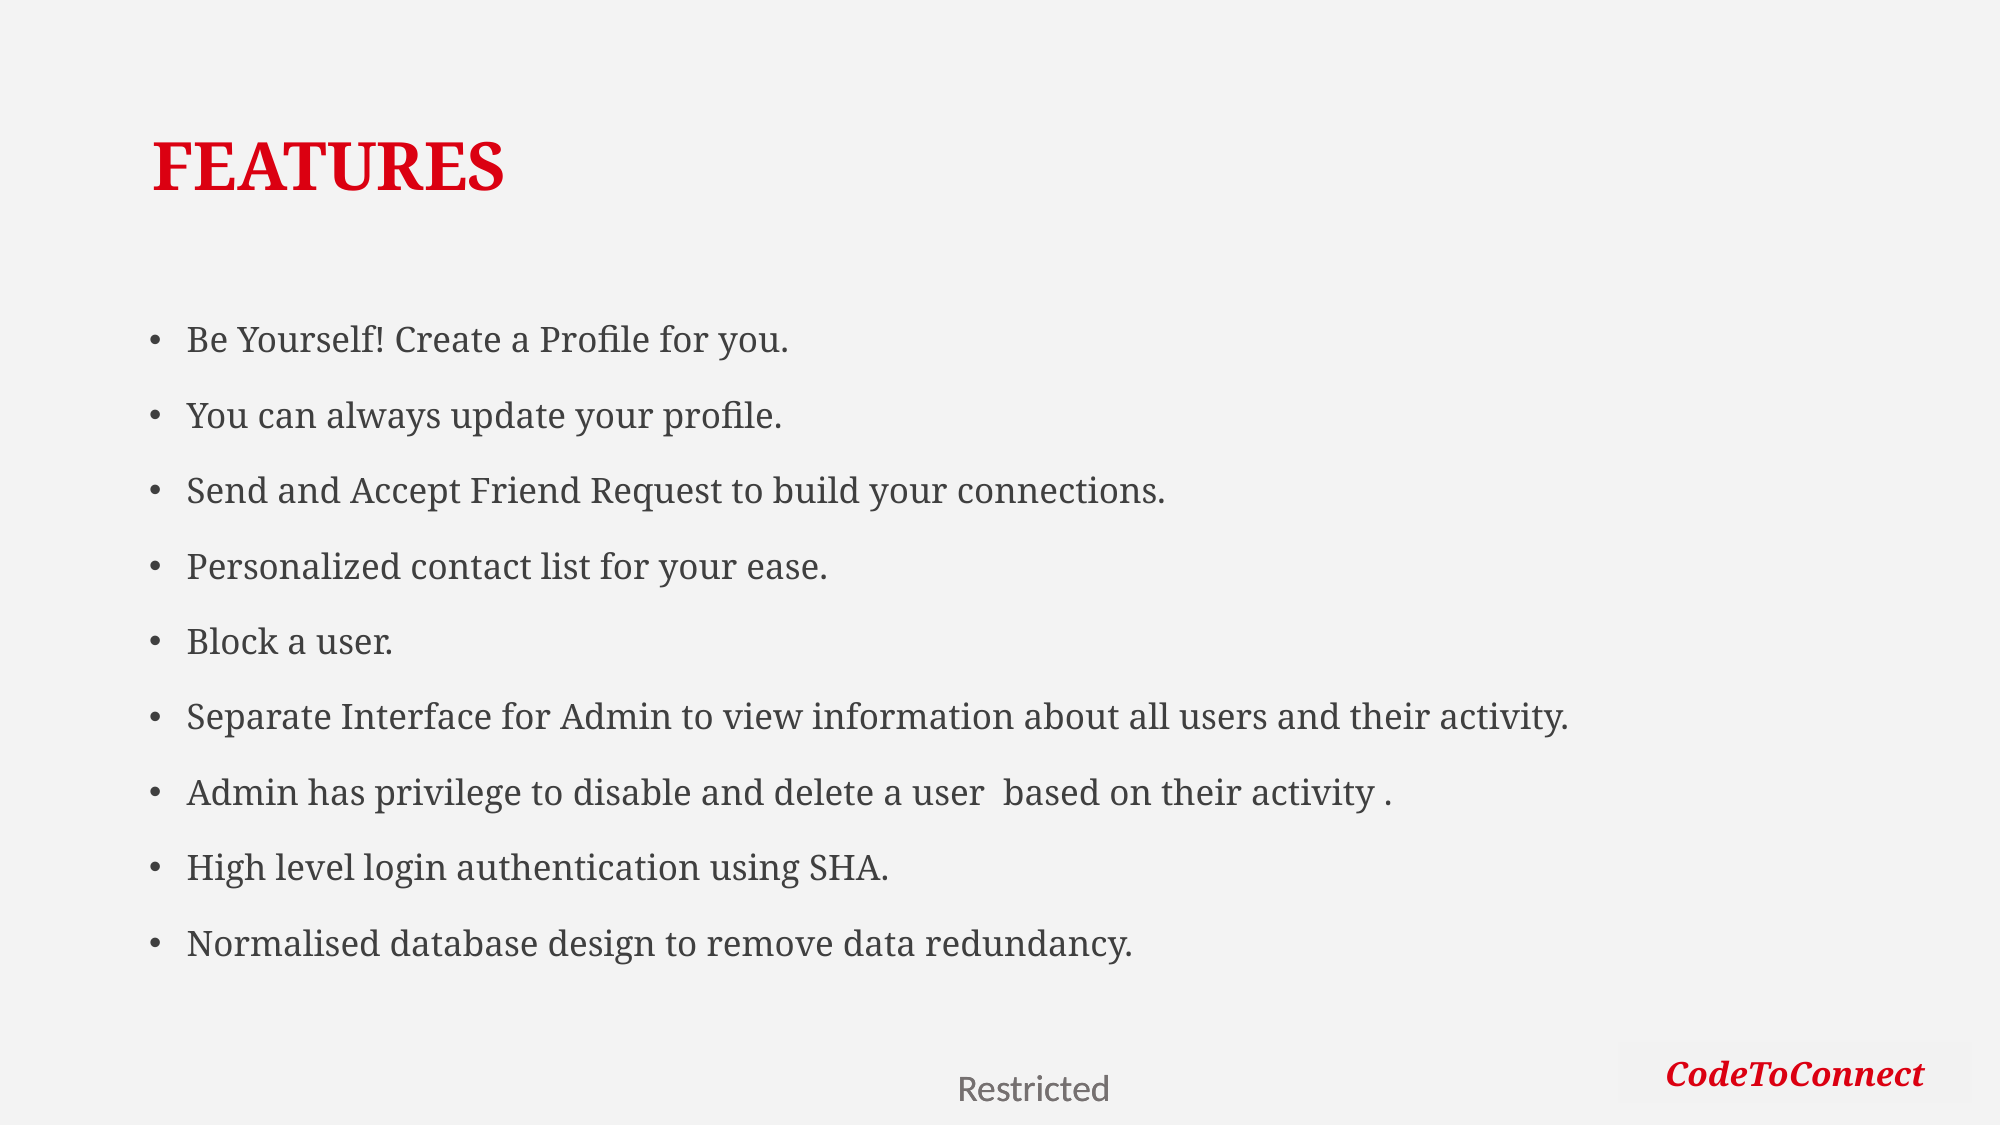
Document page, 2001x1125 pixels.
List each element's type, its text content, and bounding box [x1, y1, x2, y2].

list Be Yourself! Create a Profile for you. You can always update your profile. Send and Accept Friend Request to build your connections. Personalized contact list for your ease. Block a user. Separate Interface for Admin to view information about all users and their activity. Admin has privilege to disable and delete a user based on their activity . High level login authentication using SHA. Normalised database design to remove data redundancy. [134, 297, 1863, 1012]
title FEATURES [137, 59, 1863, 278]
